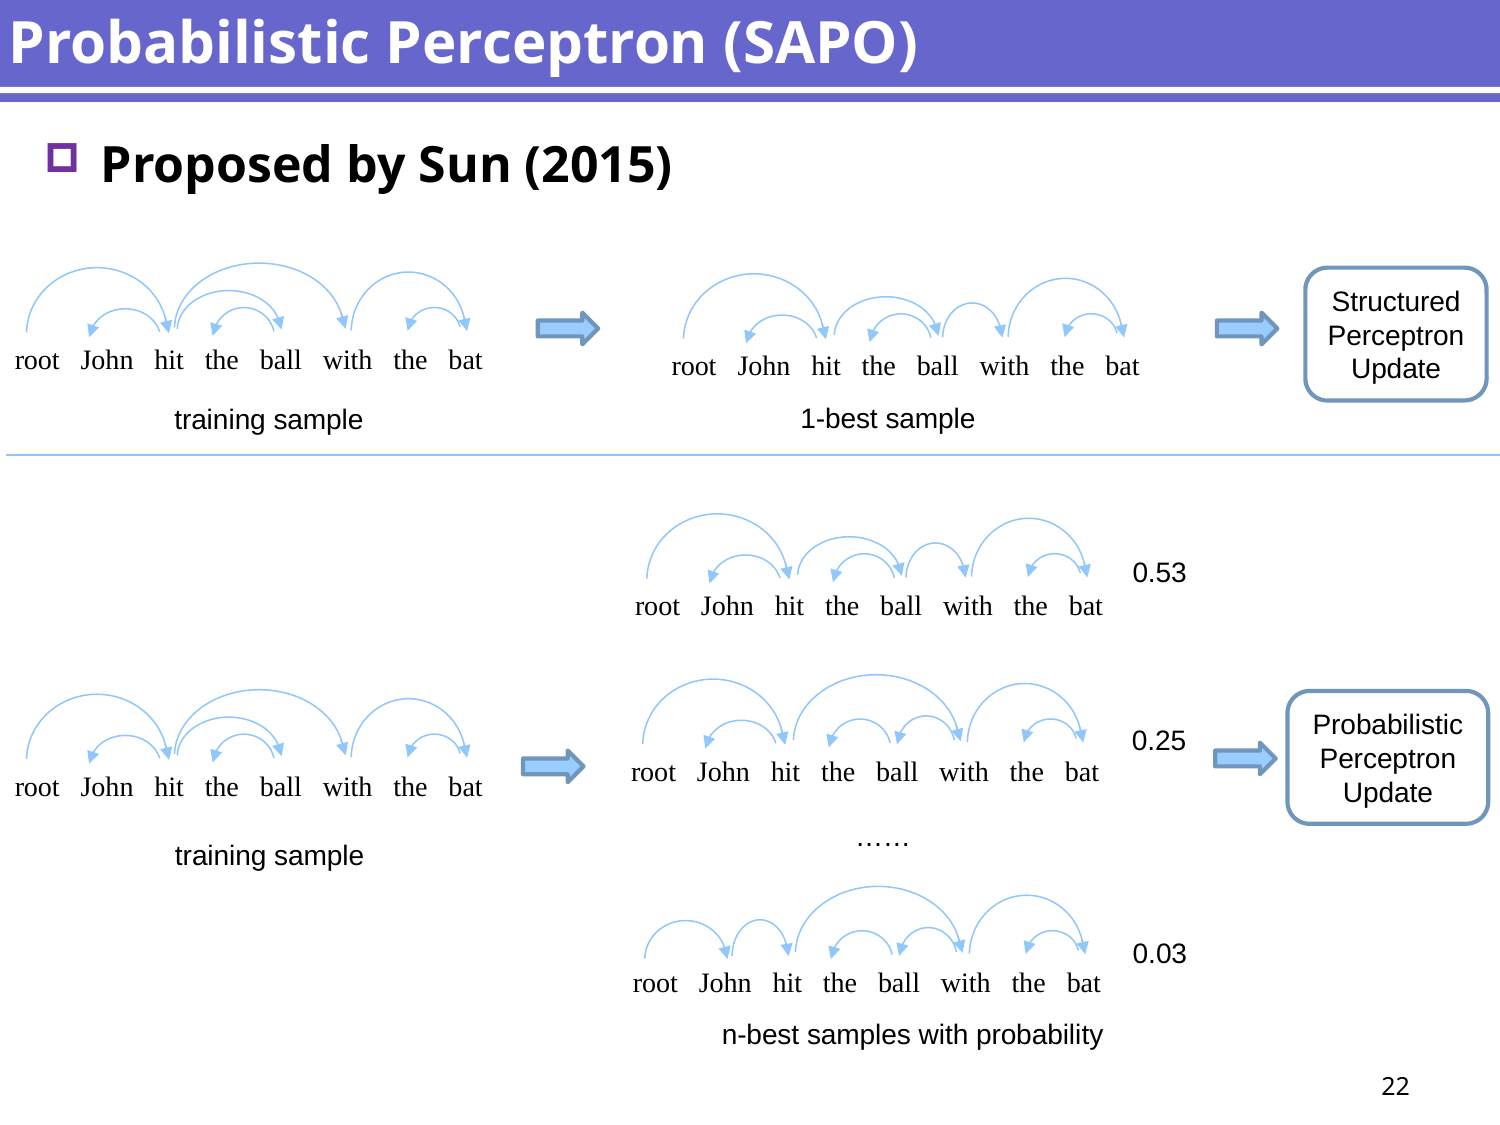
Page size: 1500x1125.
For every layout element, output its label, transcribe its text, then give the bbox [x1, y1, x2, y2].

list Proposed by Sun (2015) [29, 125, 1447, 261]
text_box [0, 262, 1500, 1059]
title Probabilistic Perceptron (SAPO) [0, 7, 1309, 73]
slide_number 22 [1293, 1066, 1425, 1112]
